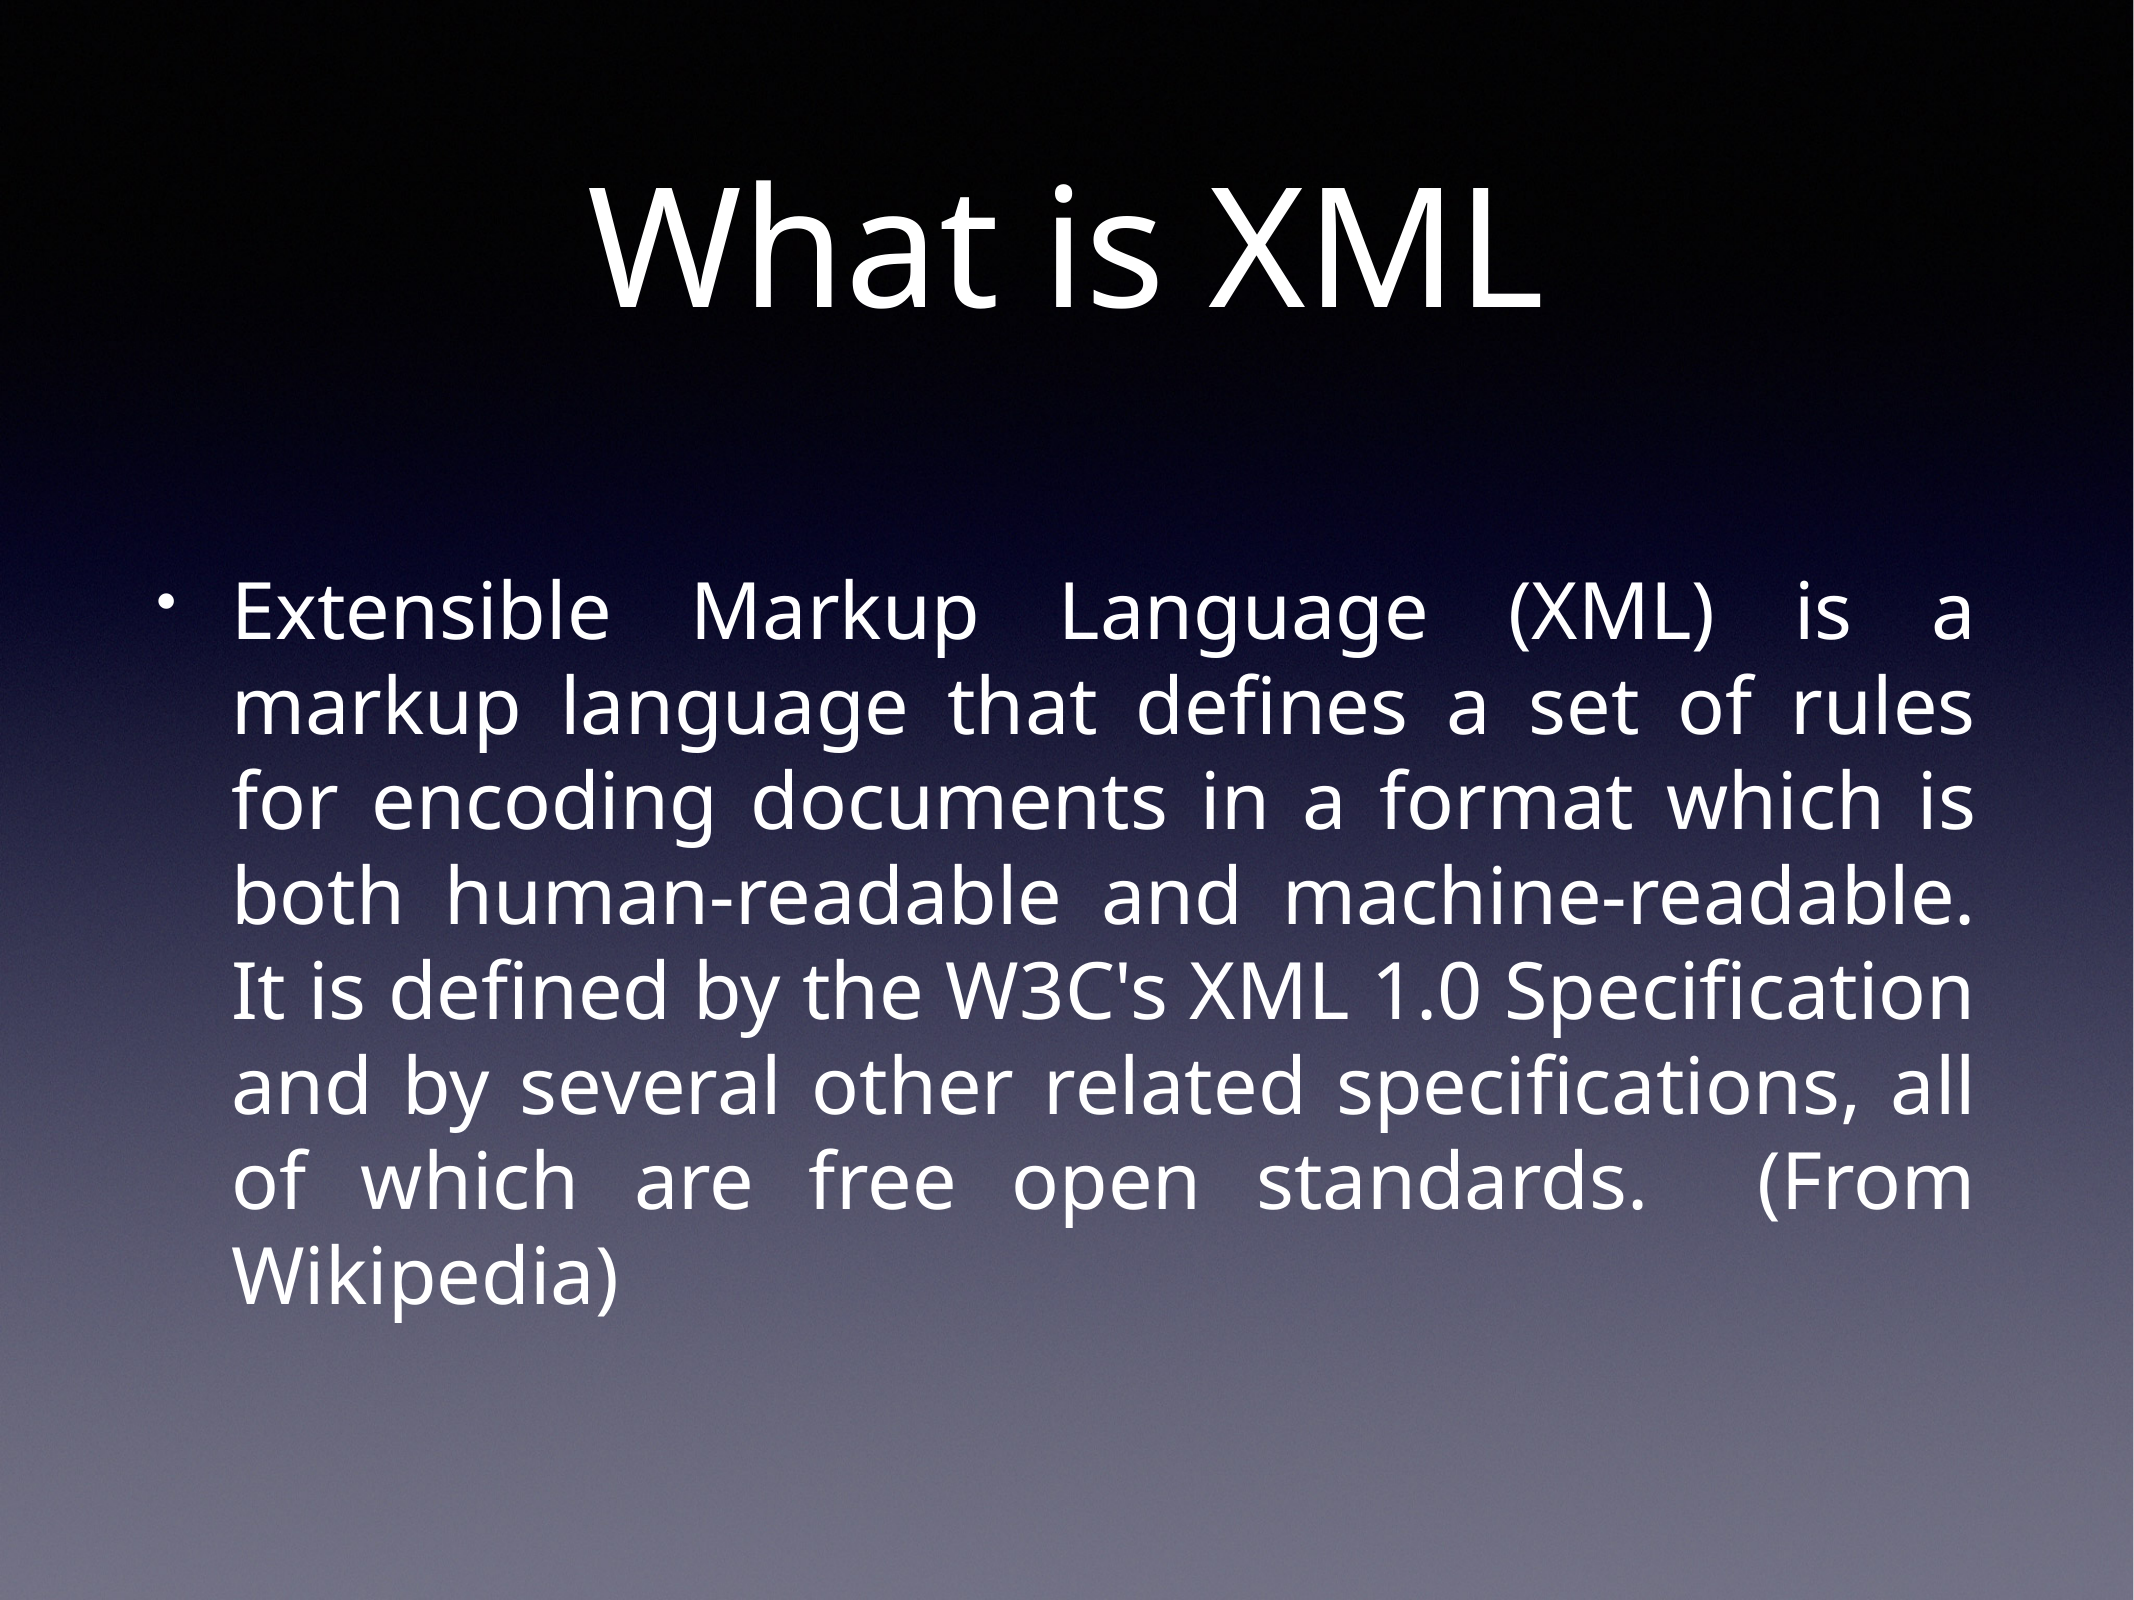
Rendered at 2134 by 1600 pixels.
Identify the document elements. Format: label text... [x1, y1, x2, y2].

picture [0, 0, 2134, 1600]
list Extensible Markup Language (XML) is a markup language that defines a set of rules for encoding documents in a format which is both human-readable and machine-readable. It is defined by the W3C's XML 1.0 Specification and by several other related specifications, all of which are free open standards. (From Wikipedia) [155, 424, 1978, 1457]
title What is XML [155, 66, 1978, 416]
